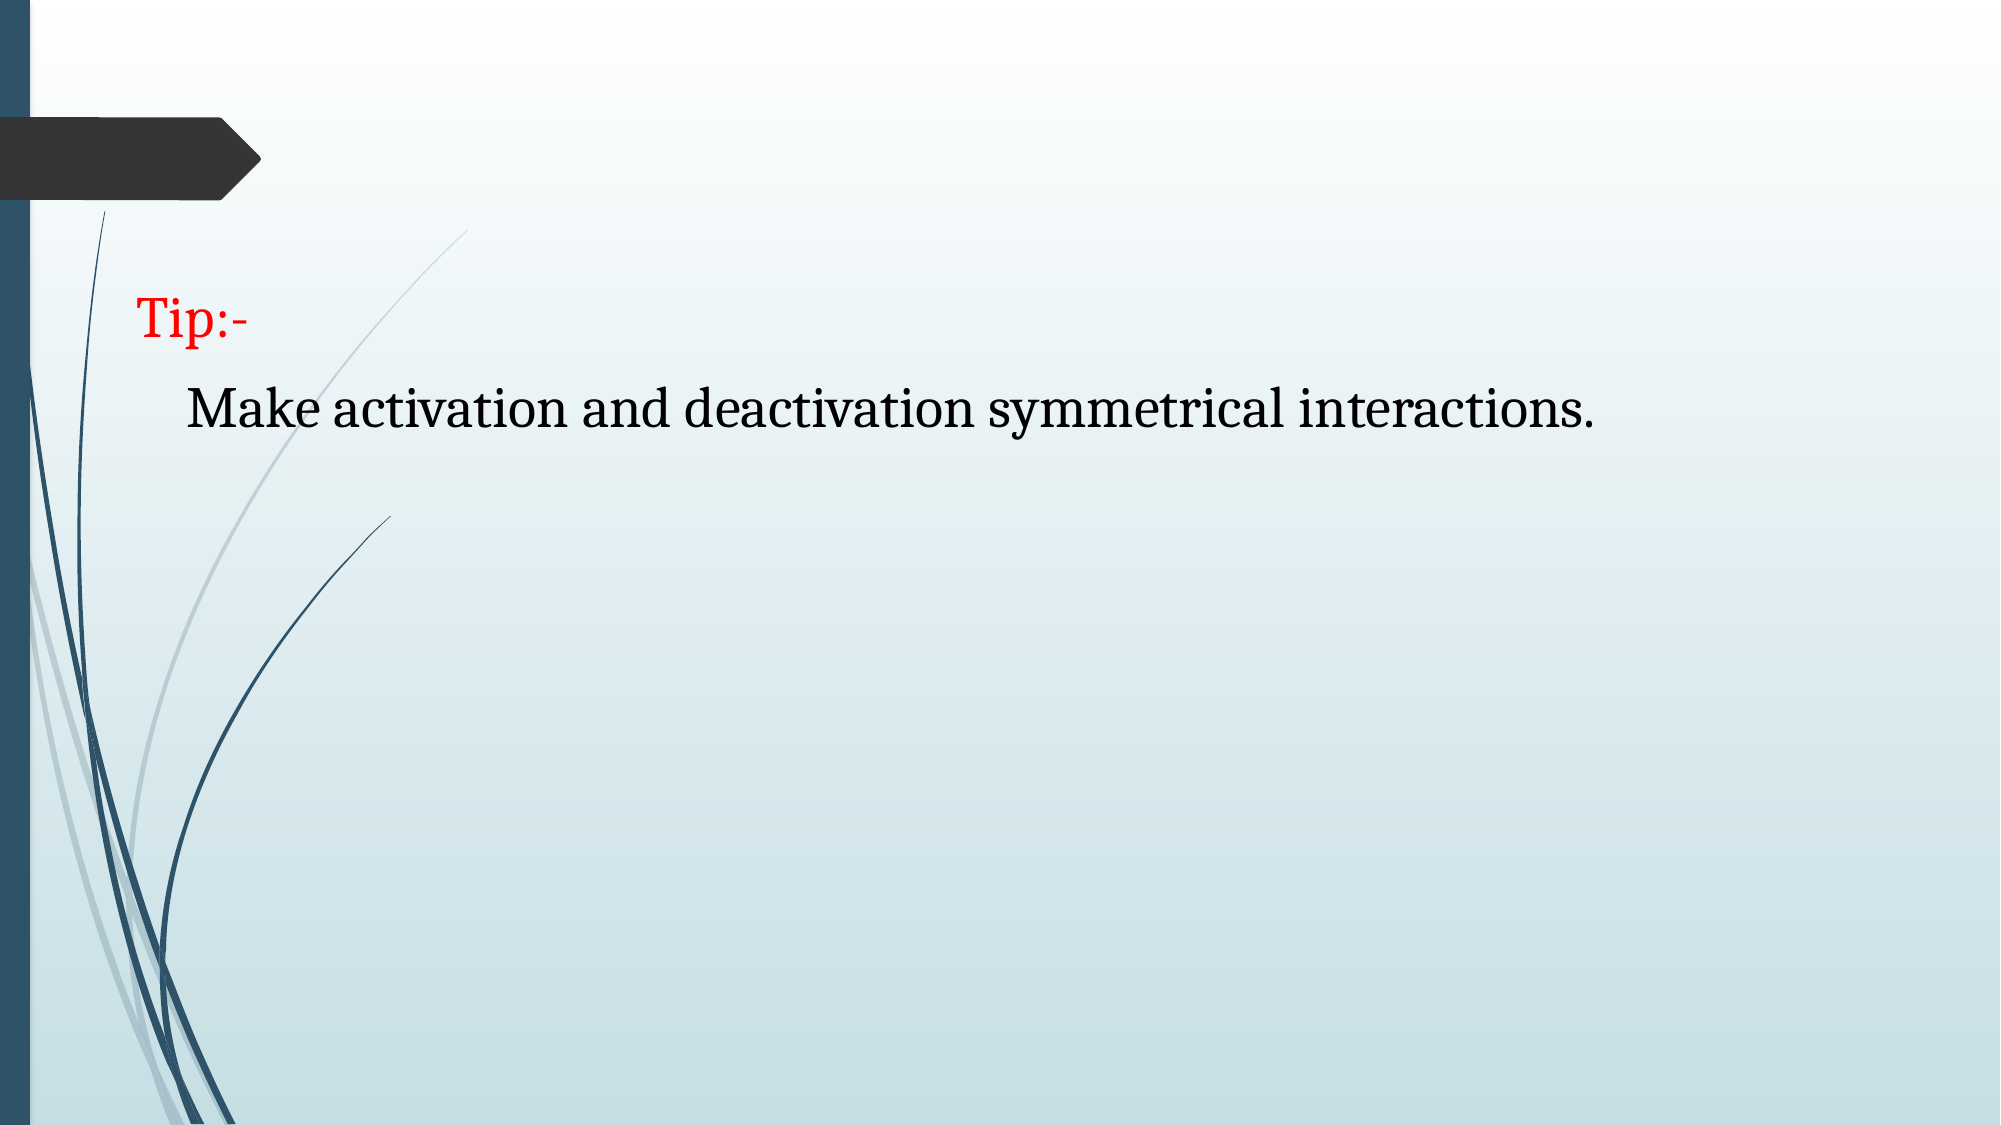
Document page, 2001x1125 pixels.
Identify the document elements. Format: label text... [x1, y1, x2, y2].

text_box Tip:- Make activation and deactivation symmetrical interactions. [121, 271, 1894, 447]
